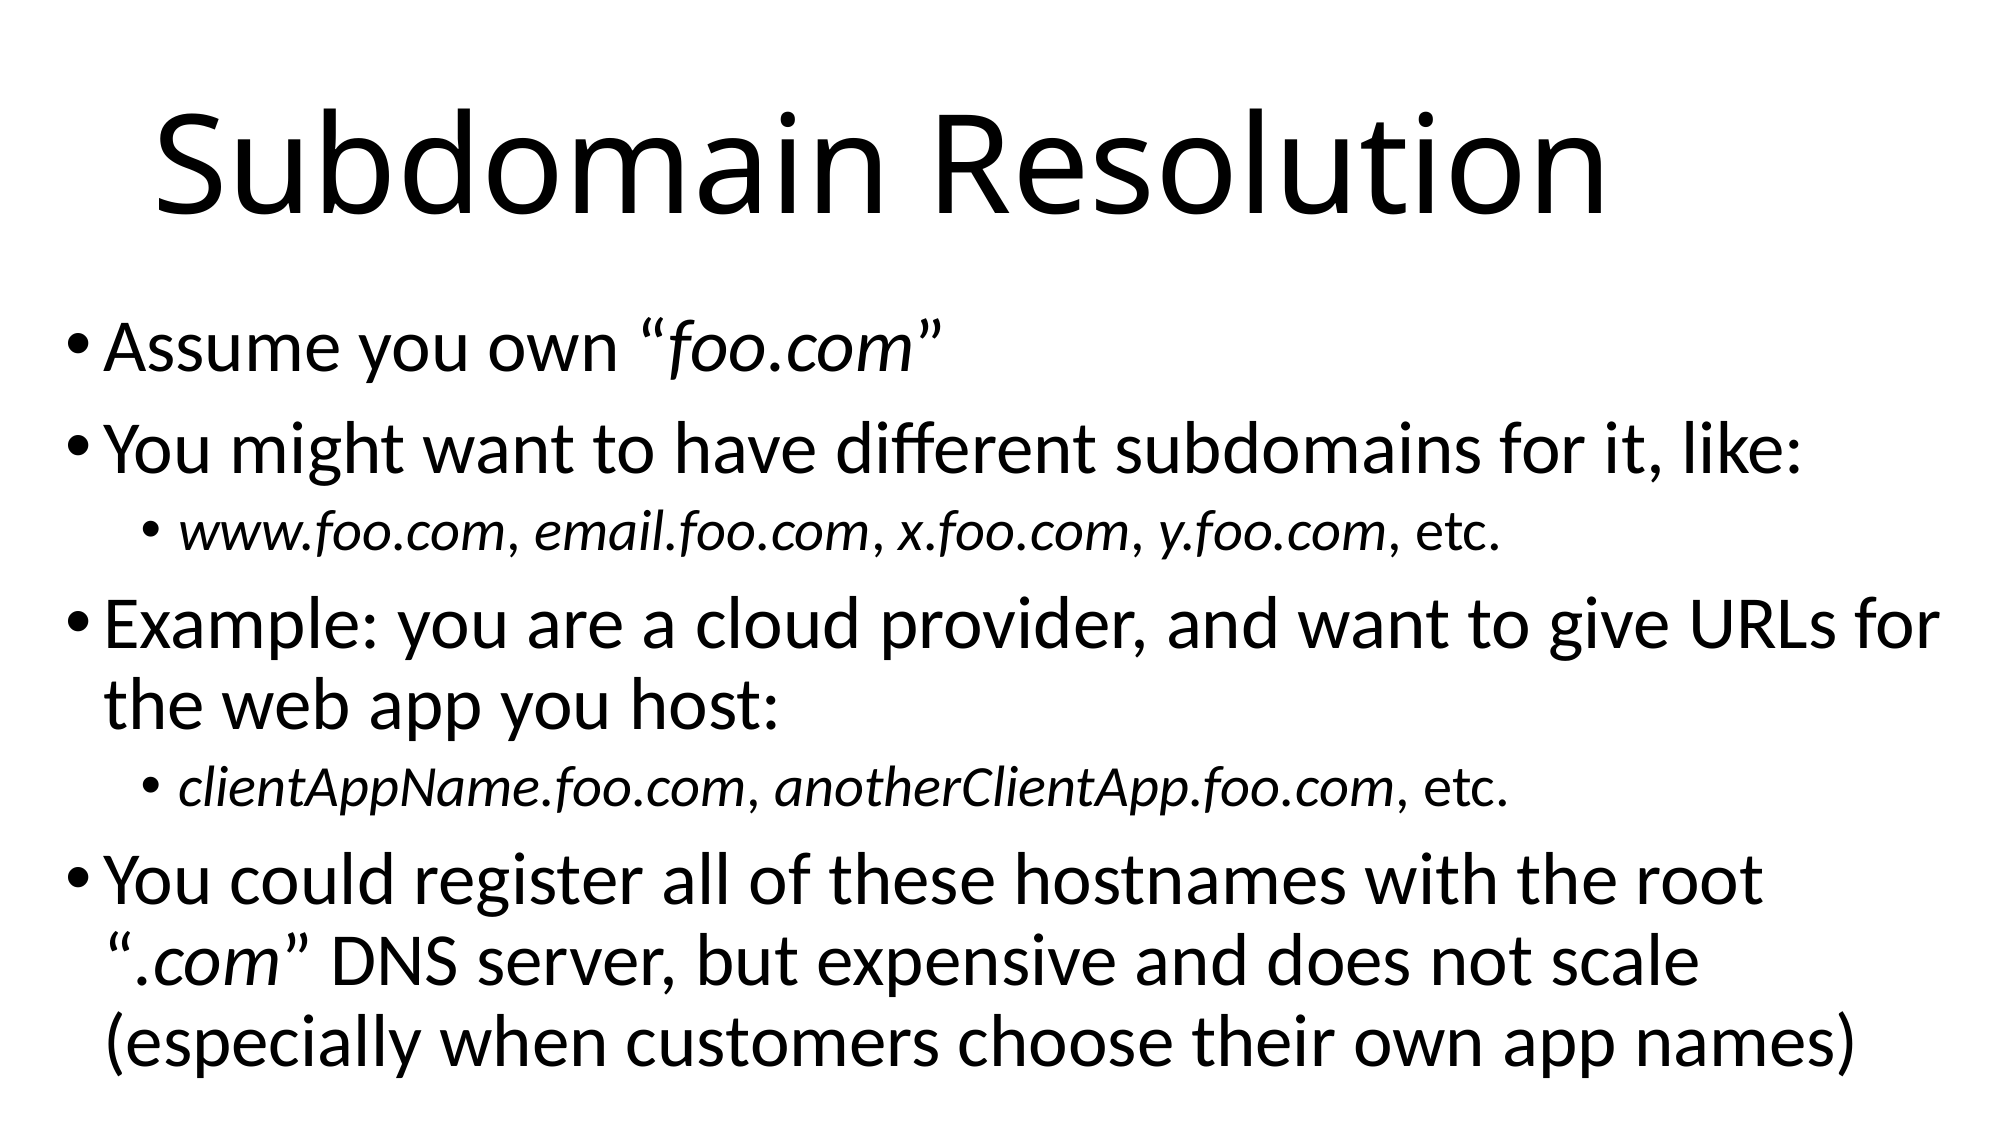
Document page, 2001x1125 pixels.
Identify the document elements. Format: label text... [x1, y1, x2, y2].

title Subdomain Resolution [137, 59, 1863, 278]
list Assume you own “foo.com” You might want to have different subdomains for it, like: www.foo.com, email.foo.com, x.foo.com, y.foo.com, etc. Example: you are a cloud provider, and want to give URLs for the web app you host: clientAppName.foo.com, anotherClientApp.foo.com, etc. You could register all of these hostnames with the root “.com” DNS server, but expensive and does not scale (especially when customers choose their own app names) [50, 299, 1959, 1096]
